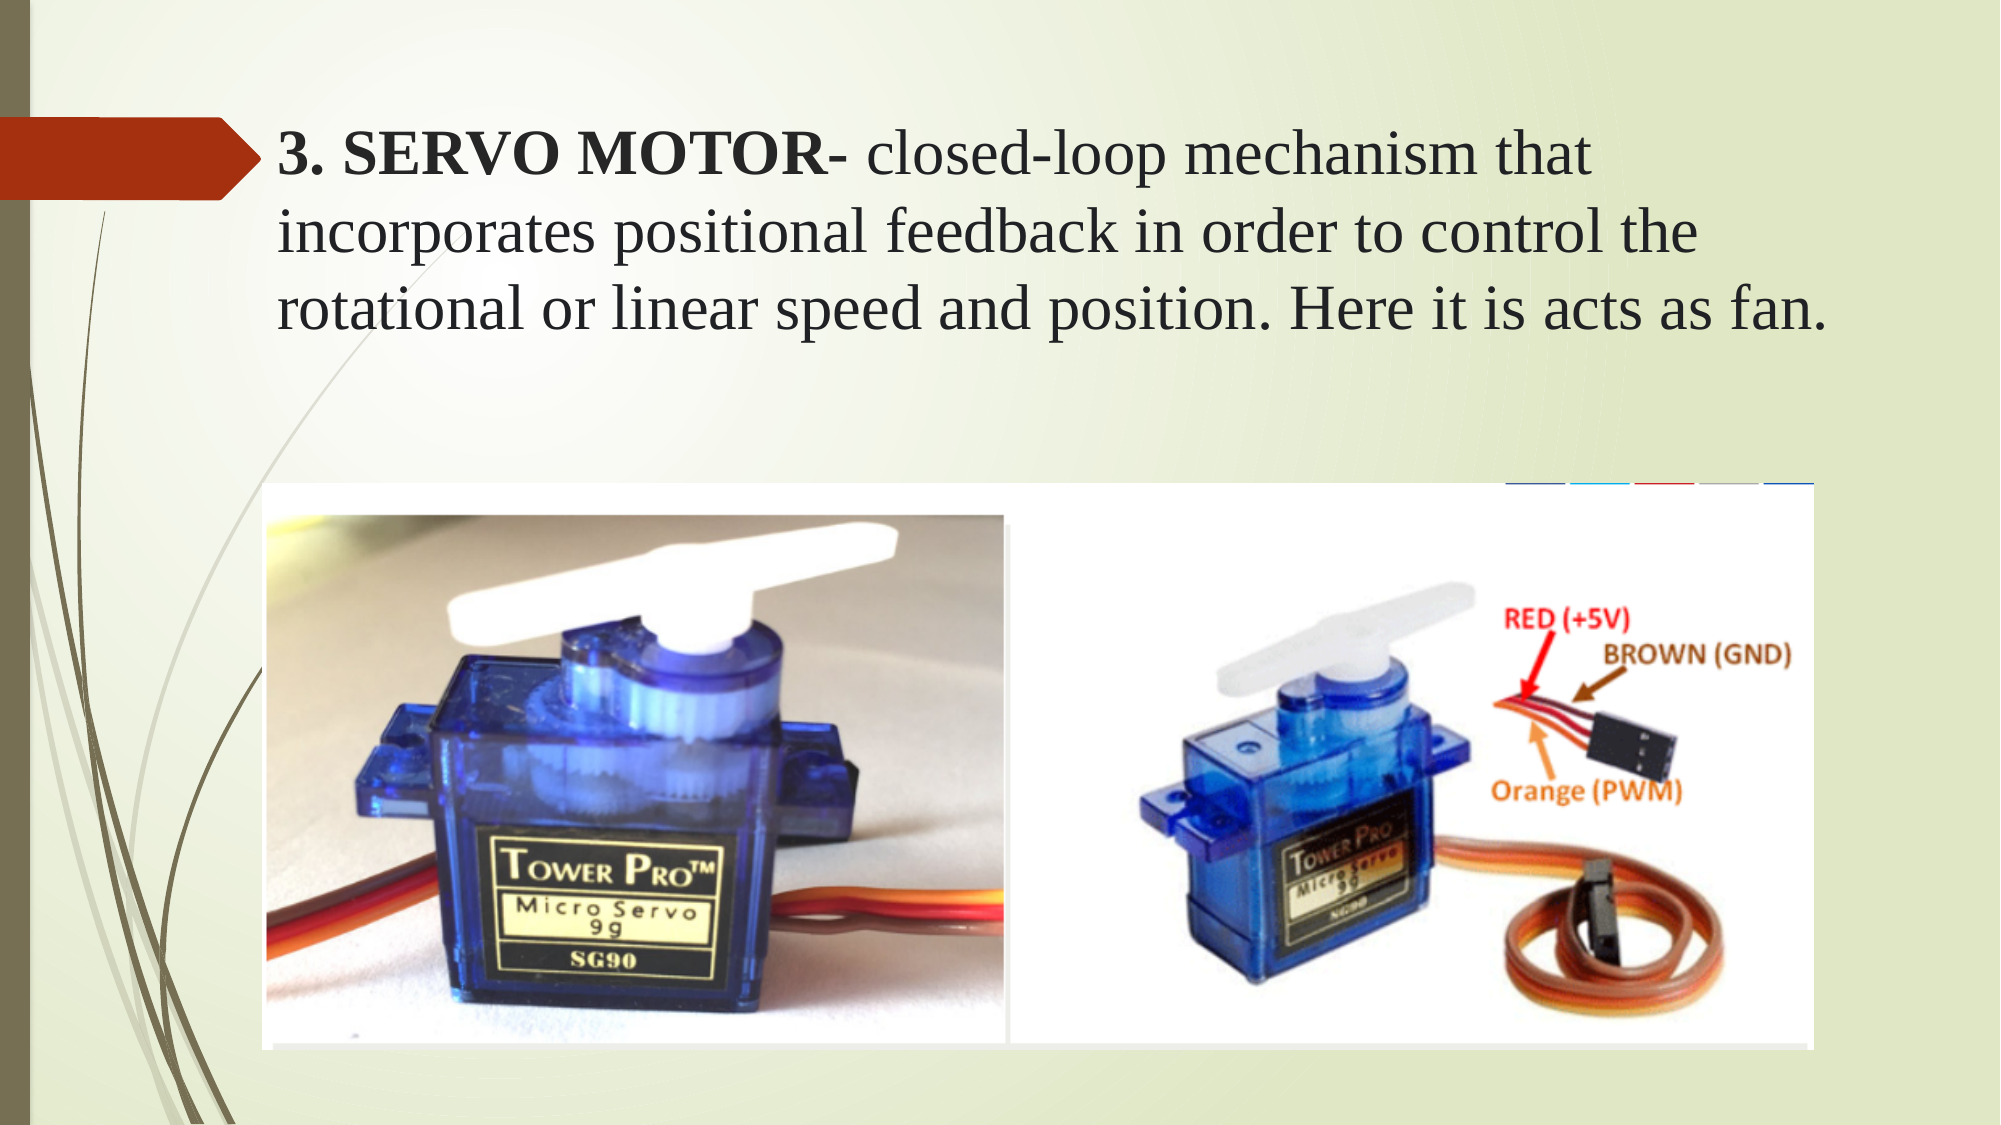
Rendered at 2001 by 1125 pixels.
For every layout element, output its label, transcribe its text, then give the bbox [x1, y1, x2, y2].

title 3. SERVO MOTOR- closed-loop mechanism that incorporates positional feedback in order to control the rotational or linear speed and position. Here it is acts as fan. [262, 102, 1888, 420]
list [261, 483, 1814, 1051]
